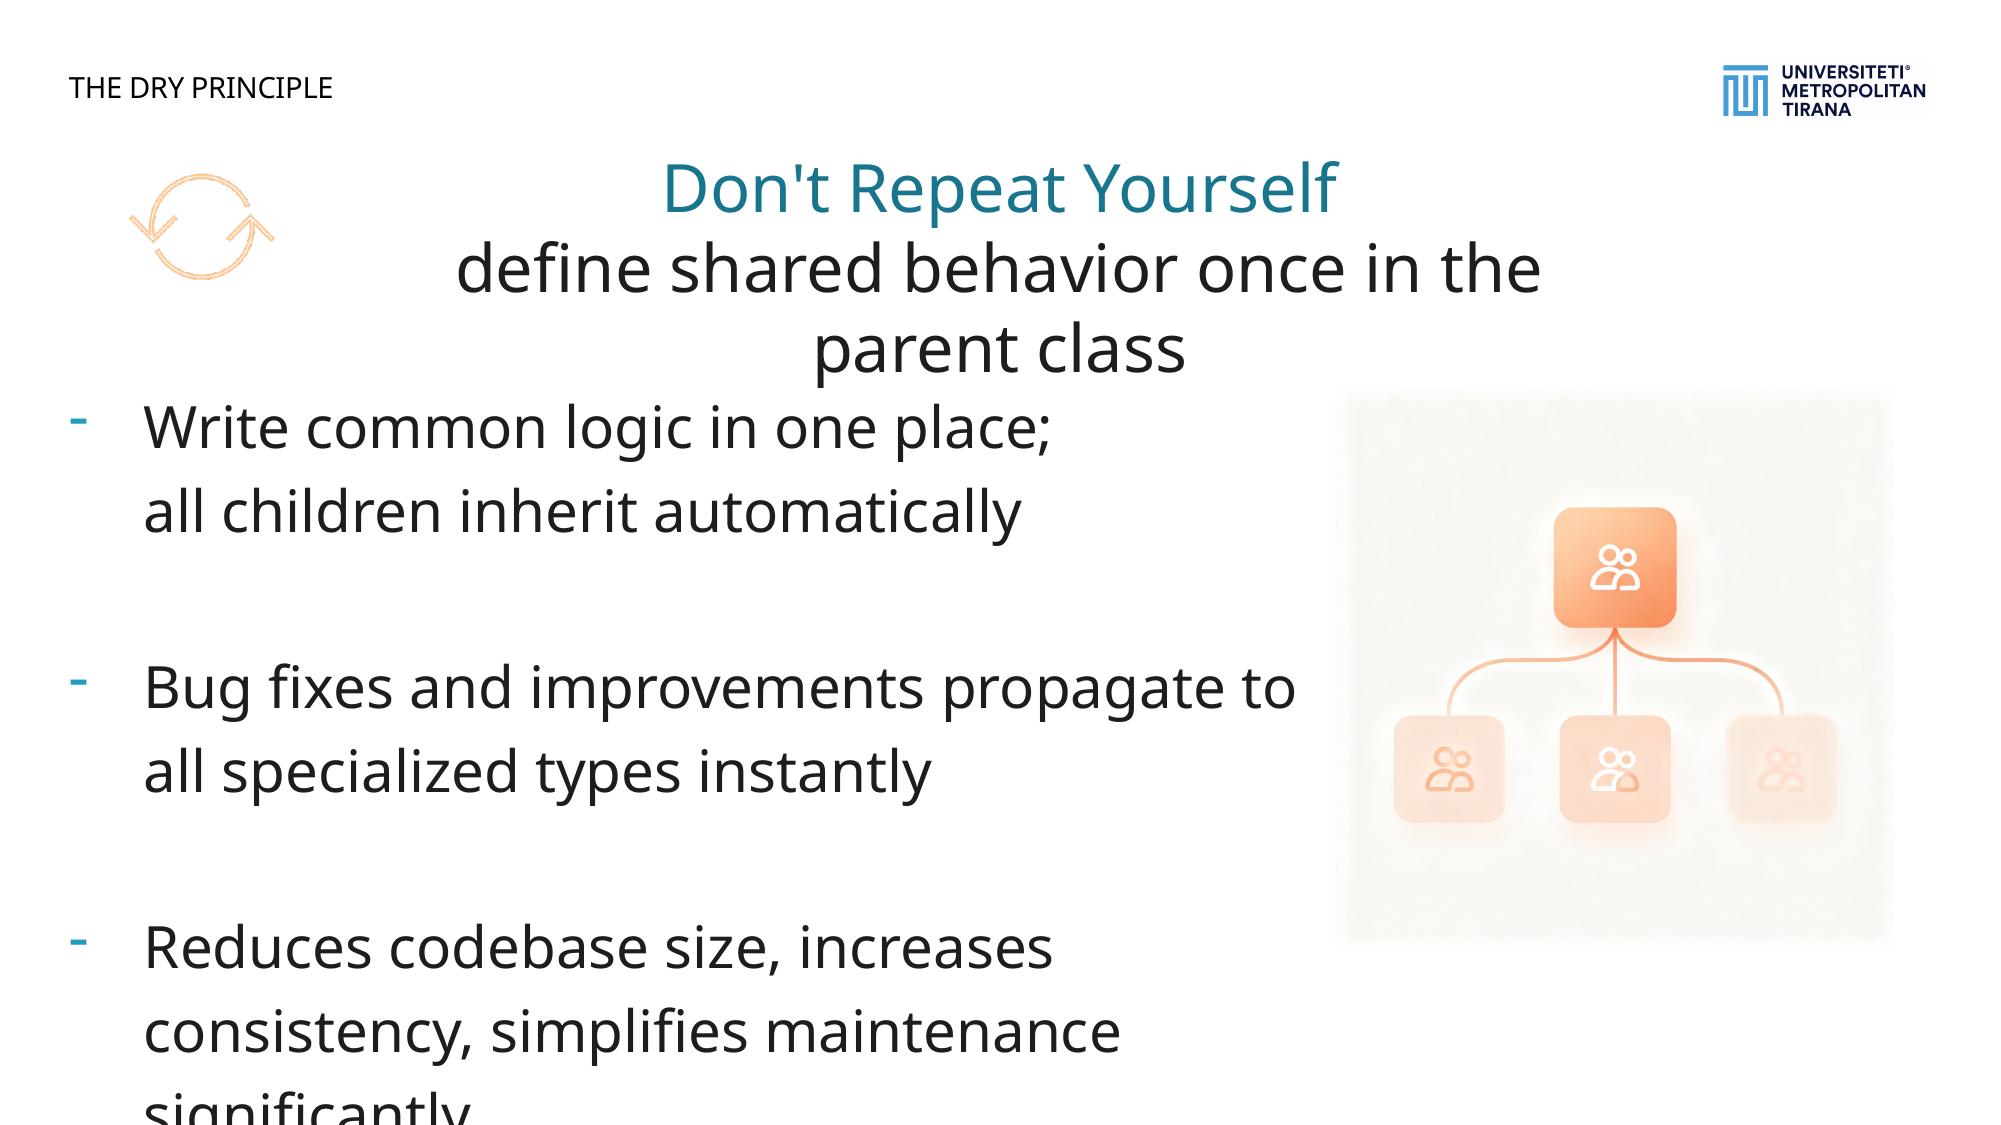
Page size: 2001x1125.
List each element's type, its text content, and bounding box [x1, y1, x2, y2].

picture [1721, 60, 1931, 120]
text_box Don't Repeat Yourself define shared behavior once in the parent class [328, 138, 1672, 393]
list Write common logic in one place; all children inherit automatically Bug fixes and improvements propagate to all specialized types instantly Reduces codebase size, increases consistency, simplifies maintenance significantly [69, 375, 1335, 634]
picture [1335, 389, 1895, 950]
picture [126, 151, 277, 302]
list The DRY Principle [69, 55, 1931, 120]
